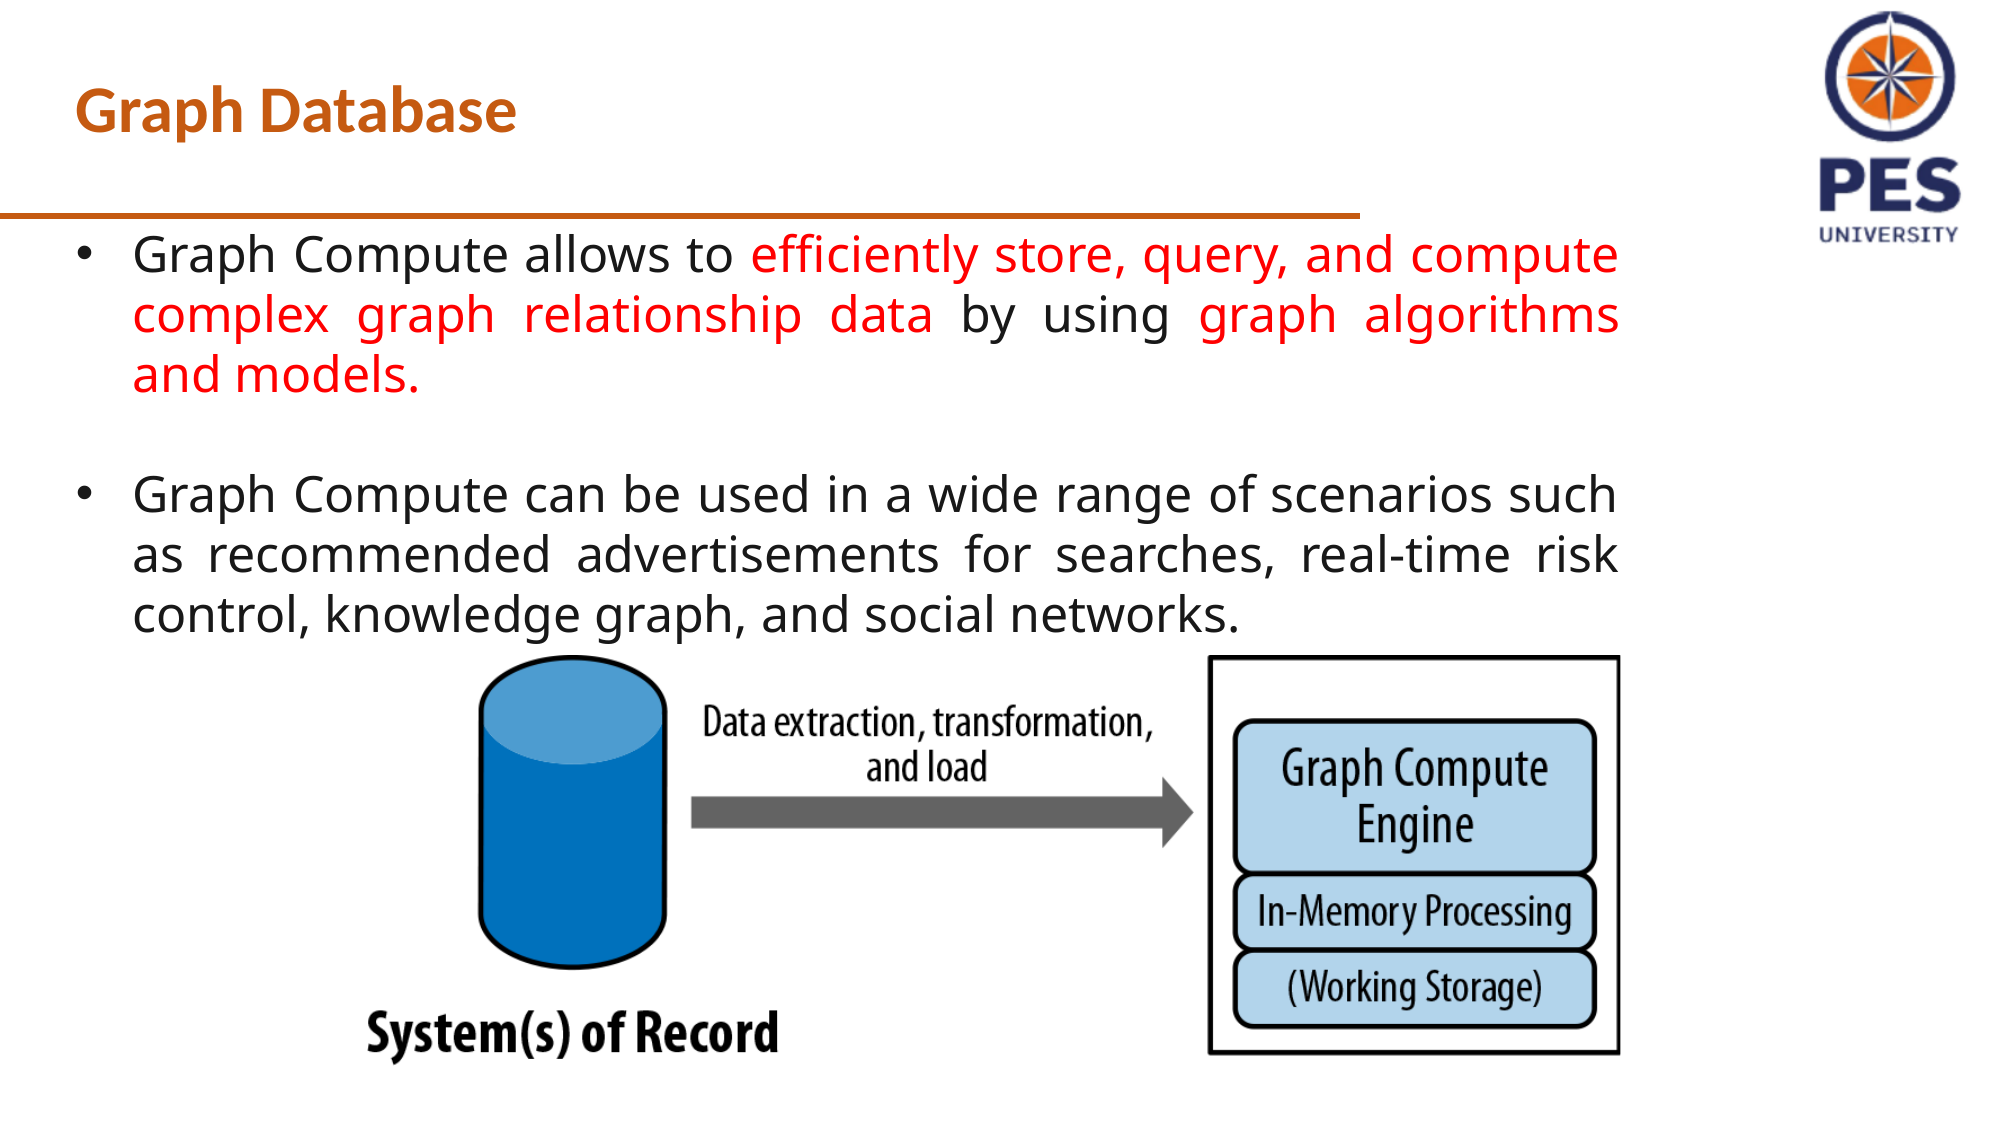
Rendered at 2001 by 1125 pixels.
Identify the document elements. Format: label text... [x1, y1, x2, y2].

text_box Graph Compute allows to efficiently store, query, and compute complex graph relationship data by using graph algorithms and models. Graph Compute can be used in a wide range of scenarios such as recommended advertisements for searches, real-time risk control, knowledge graph, and social networks. [61, 154, 1635, 650]
picture [1785, 0, 2000, 276]
picture [366, 655, 1621, 1067]
text_box Graph Database [60, 58, 1374, 154]
